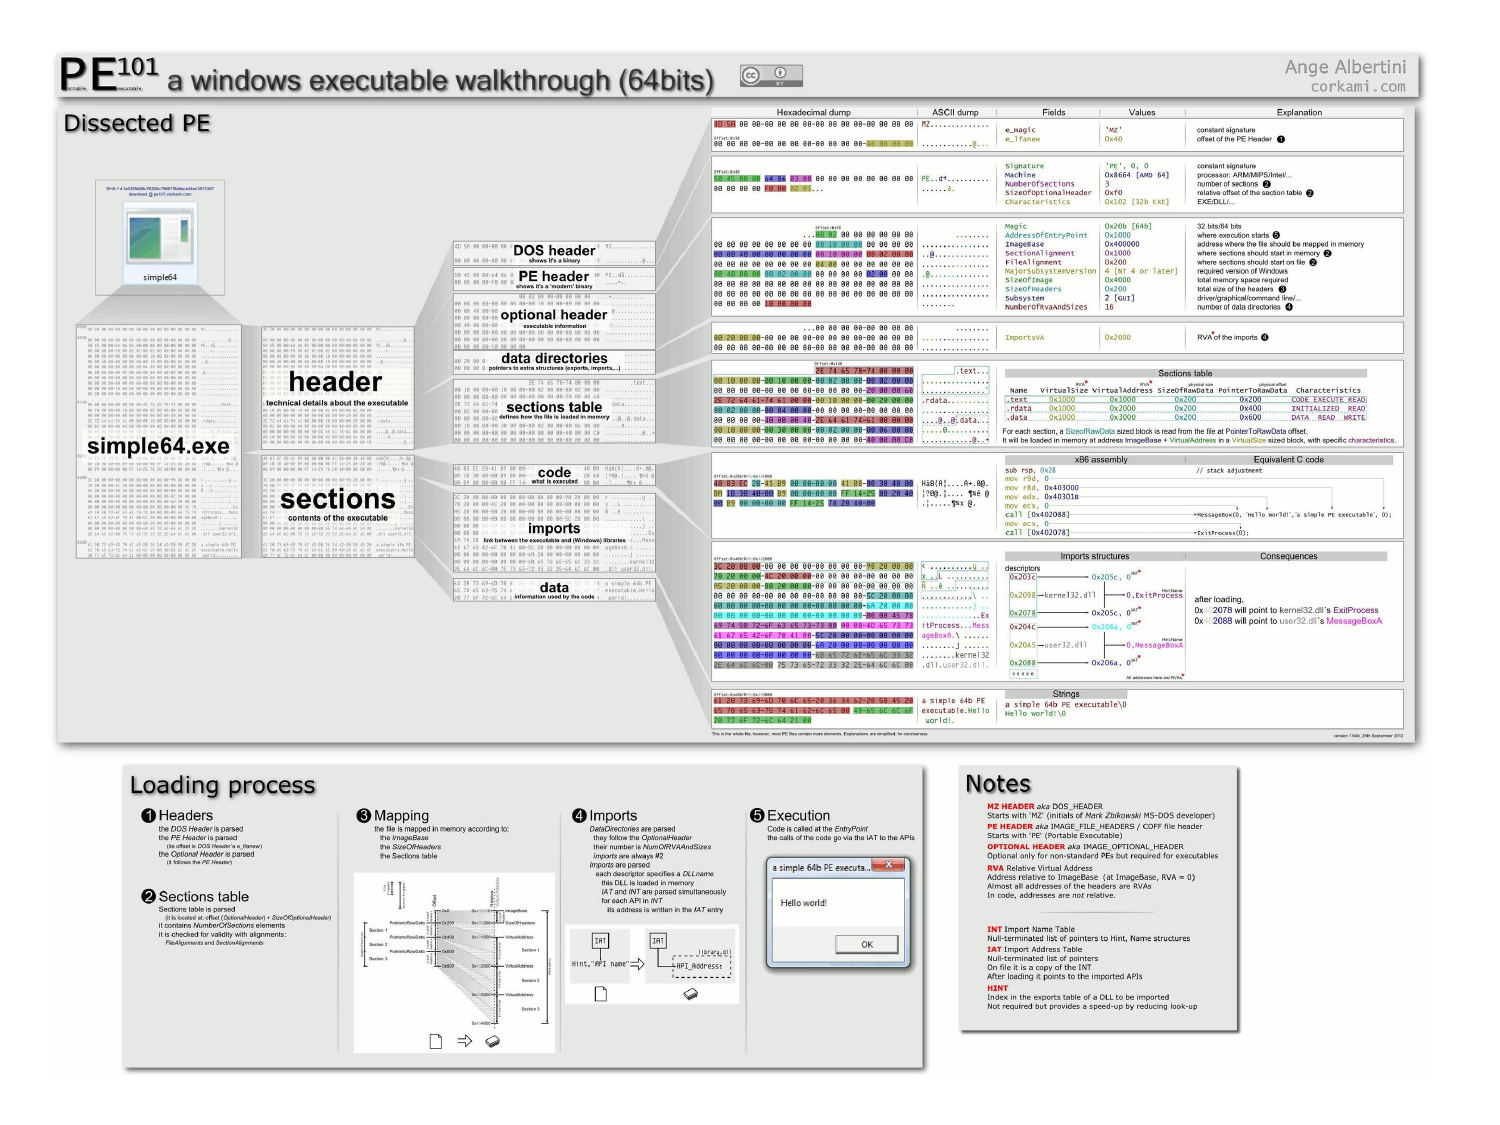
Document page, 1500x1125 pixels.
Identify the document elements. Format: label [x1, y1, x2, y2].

list [48, 48, 1430, 1077]
